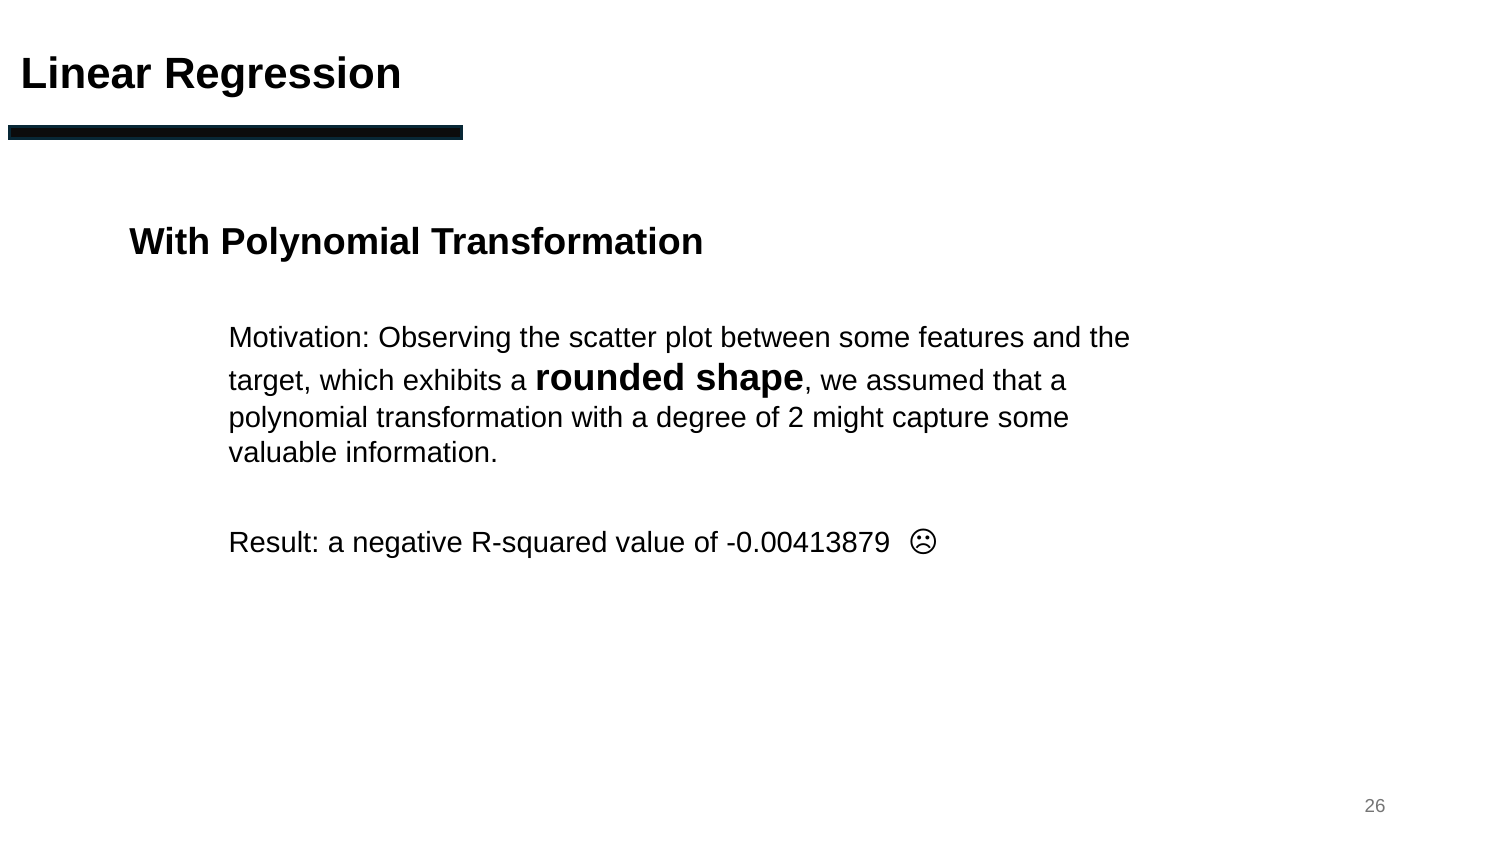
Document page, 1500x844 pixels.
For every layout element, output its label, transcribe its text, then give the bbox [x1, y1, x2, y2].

slide_number 26 [1059, 782, 1397, 827]
text_box Result: a negative R-squared value of -0.00413879 ☹ [217, 517, 1193, 564]
text_box [9, 126, 462, 139]
text_box Motivation: Observing the scatter plot between some features and the target, which exhibits a rounded shape, we assumed that a polynomial transformation with a degree of 2 might capture some valuable information. [217, 312, 1193, 474]
text_box Linear Regression [9, 39, 462, 104]
text_box With Polynomial Transformation [118, 211, 805, 268]
